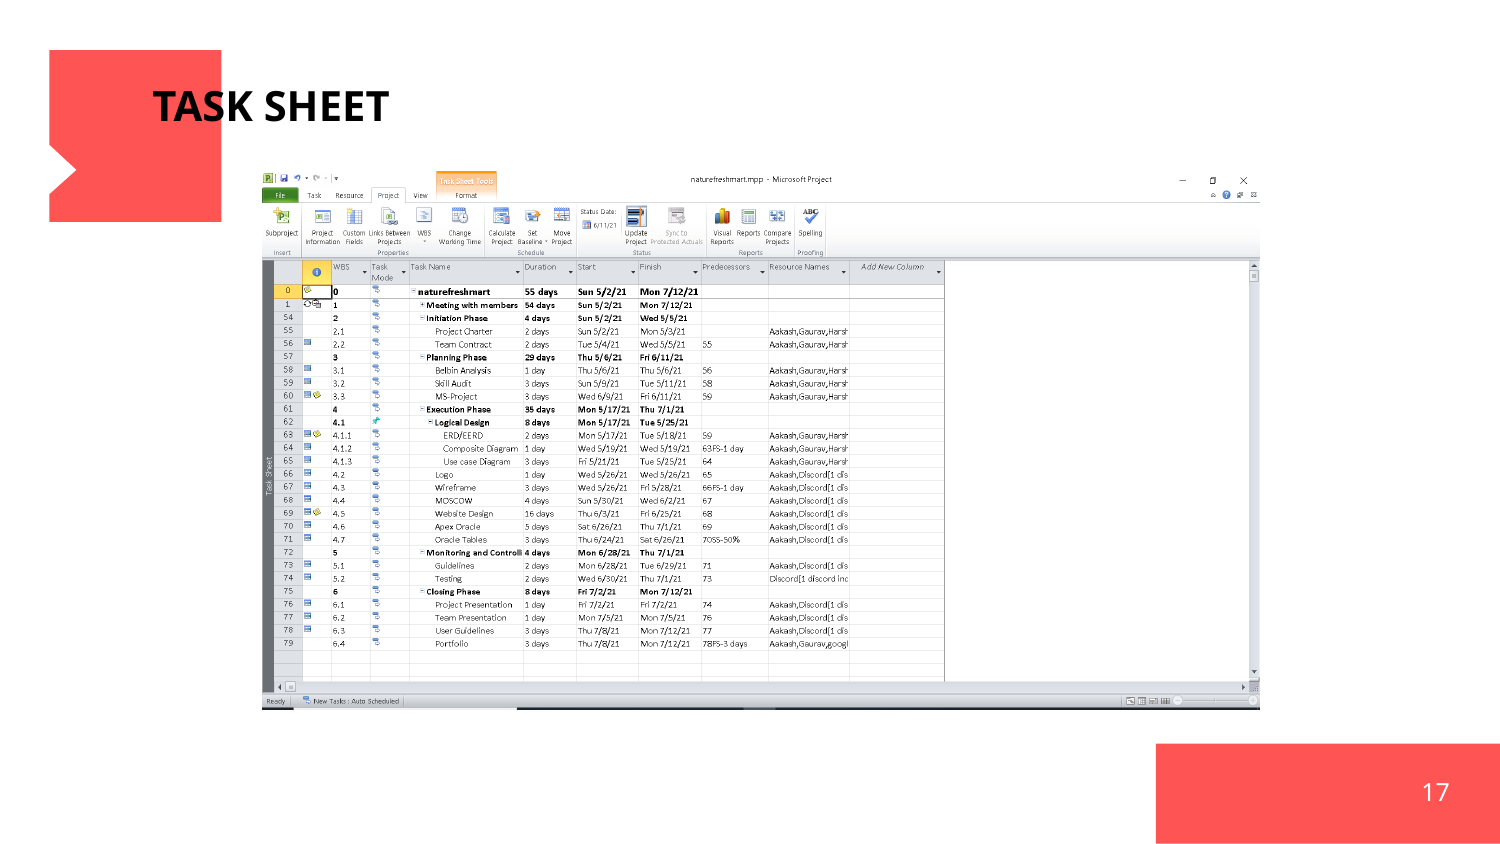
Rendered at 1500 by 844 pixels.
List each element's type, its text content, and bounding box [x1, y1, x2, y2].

text_box TASK SHEET [137, 71, 1225, 137]
picture [262, 171, 1260, 710]
slide_number 17 [1350, 743, 1450, 844]
